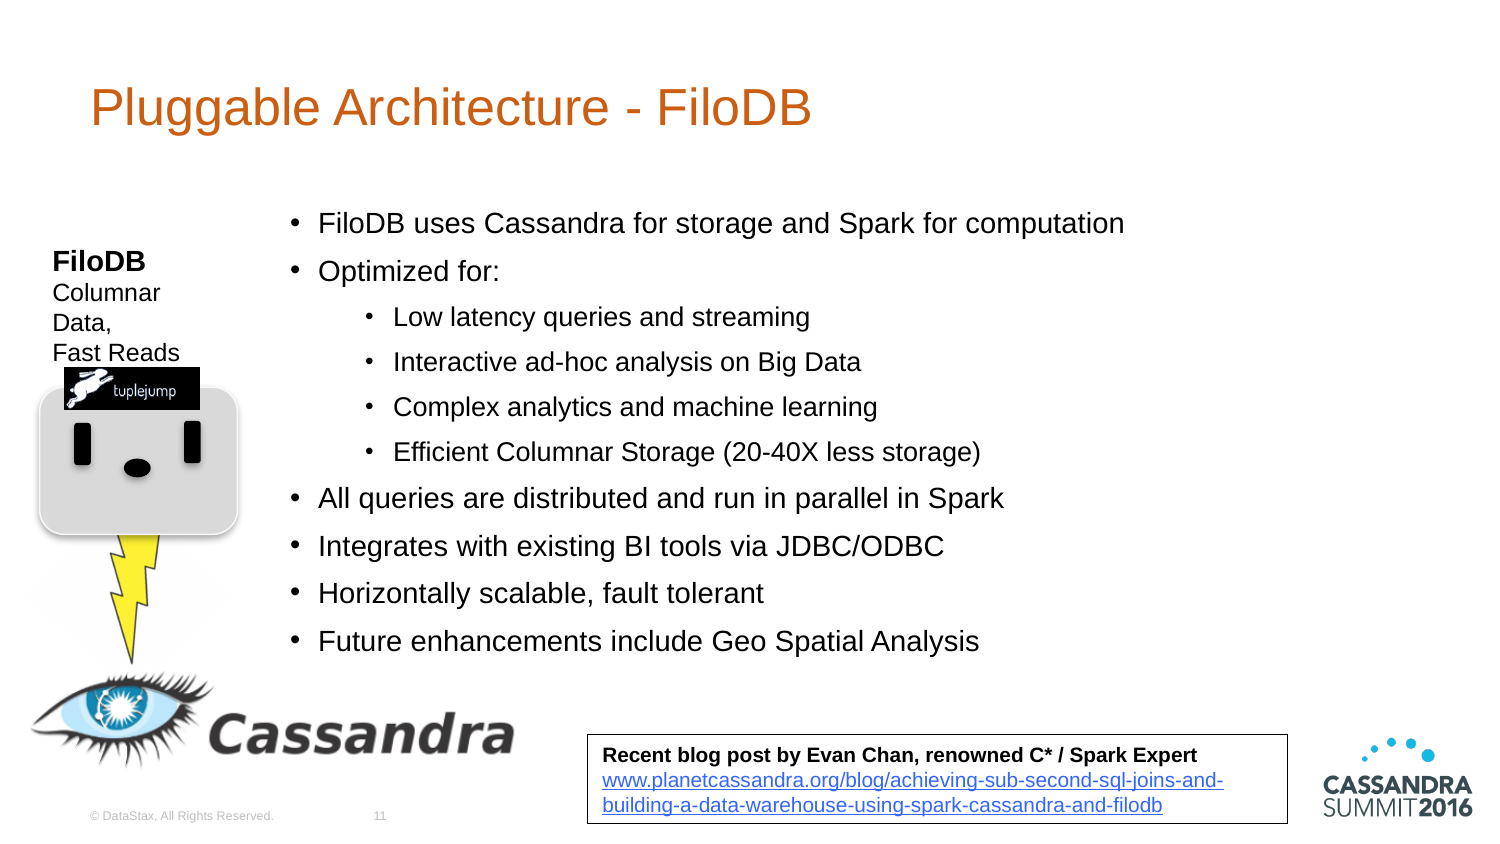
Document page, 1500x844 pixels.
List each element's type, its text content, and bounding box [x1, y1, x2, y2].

slide_number 11 [346, 793, 414, 839]
picture [24, 522, 545, 773]
text_box [38, 386, 239, 536]
list FiloDB uses Cassandra for storage and Spark for computation Optimized for: Low latency queries and streaming Interactive ad-hoc analysis on Big Data Complex analytics and machine learning Efficient Columnar Storage (20-40X less storage) All queries are distributed and run in parallel in Spark Integrates with existing BI tools via JDBC/ODBC Horizontally scalable, fault tolerant Future enhancements include Geo Spatial Analysis [275, 196, 1425, 772]
text_box [184, 420, 201, 464]
text_box Recent blog post by Evan Chan, renowned C* / Spark Expert www.planetcassandra.org/blog/achieving-sub-second-sql-joins-and-building-a-data-warehouse-using-spark-cassandra-and-filodb [587, 734, 1288, 824]
picture [64, 367, 201, 410]
picture [1320, 734, 1475, 819]
text_box FiloDB Columnar Data, Fast Reads [37, 234, 225, 374]
title Pluggable Architecture - FiloDB [75, 33, 1425, 175]
footer © DataStax, All Rights Reserved. [75, 793, 337, 839]
text_box [123, 458, 151, 478]
text_box [74, 422, 91, 466]
